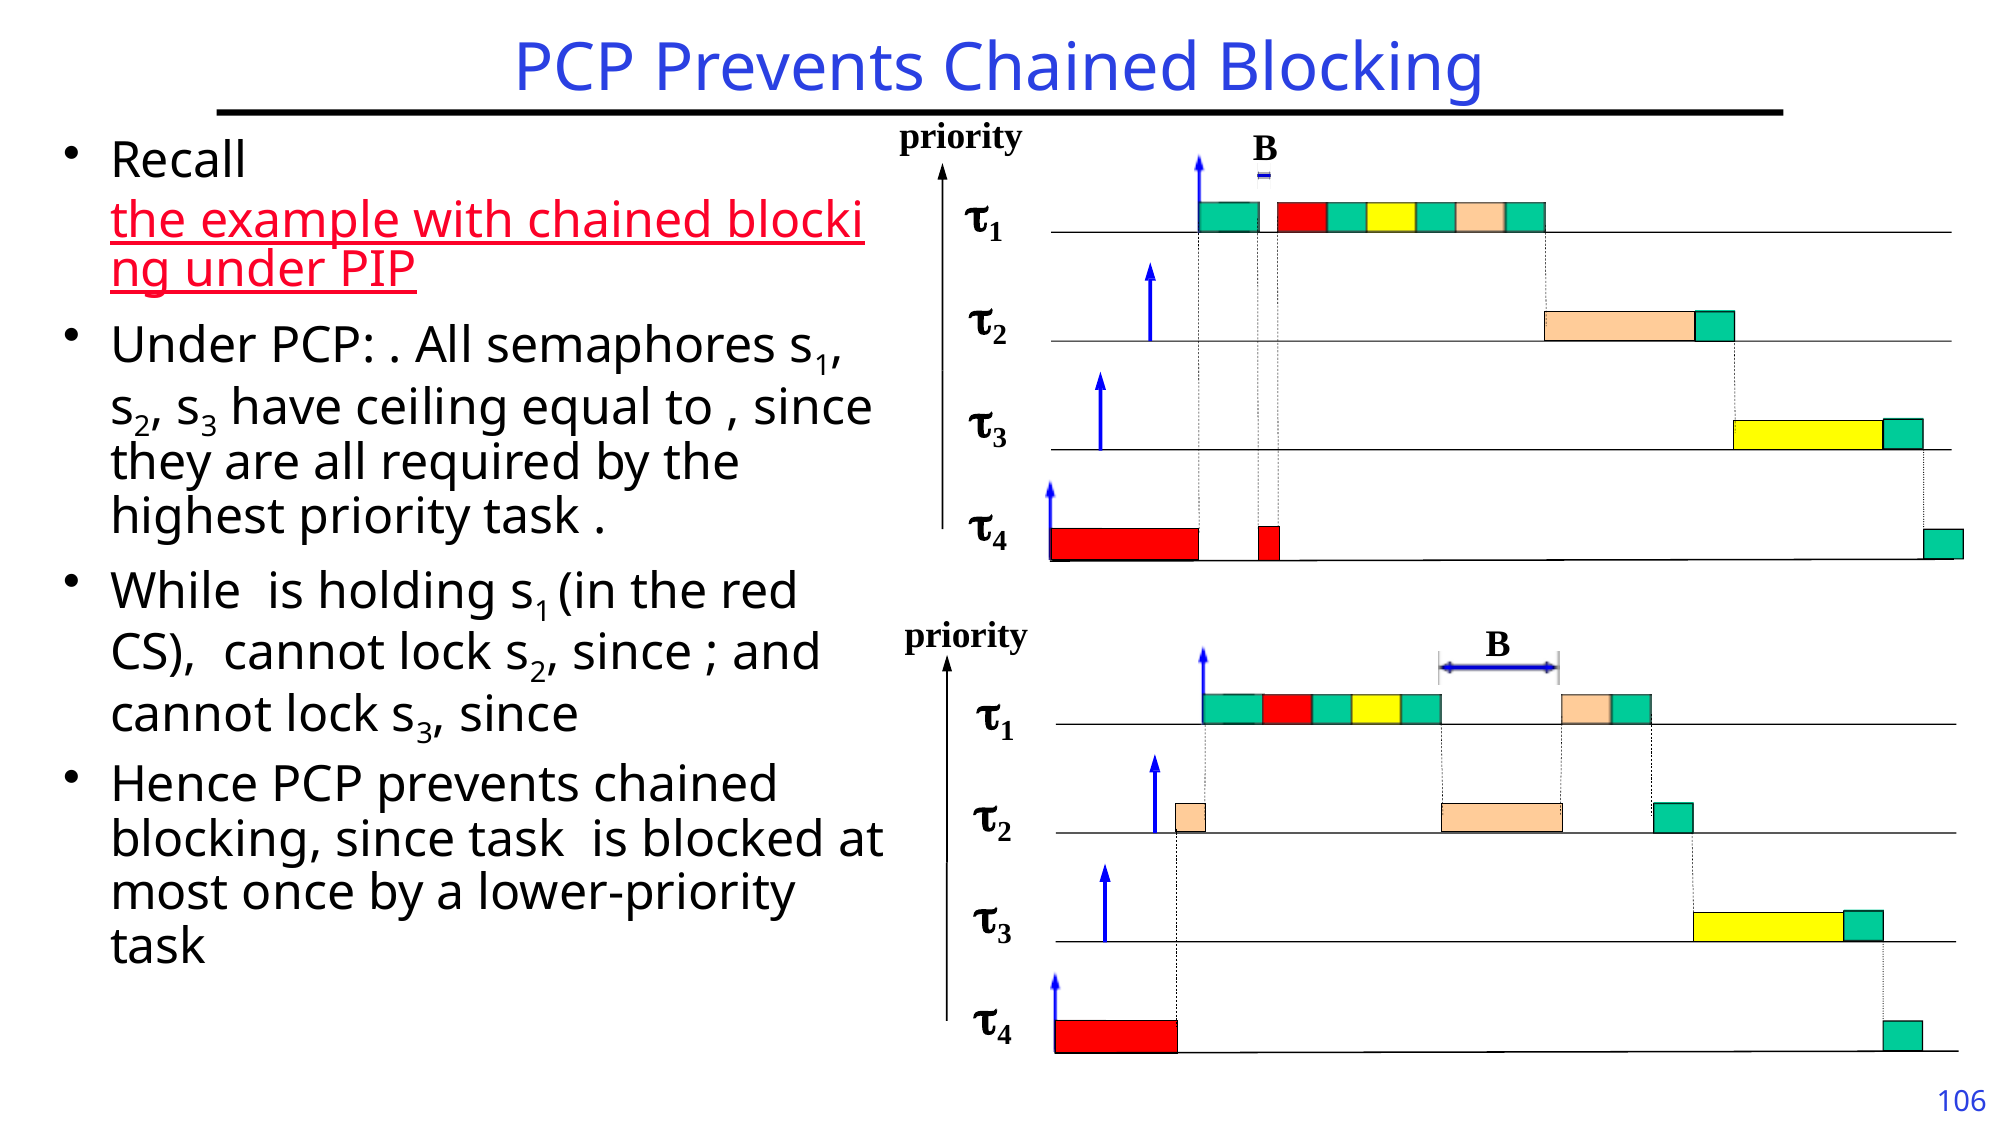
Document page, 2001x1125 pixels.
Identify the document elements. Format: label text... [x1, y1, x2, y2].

text_box [1696, 313, 1733, 340]
text_box [1111, 1020, 1178, 1049]
picture [1277, 202, 1546, 234]
text_box B [1477, 616, 1522, 650]
text_box 4 [946, 483, 1041, 557]
text_box 4 [951, 978, 1044, 1051]
text_box [1441, 803, 1563, 832]
text_box priority [895, 105, 1040, 157]
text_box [1440, 723, 1444, 817]
text_box [1175, 803, 1206, 832]
text_box B [1244, 120, 1293, 169]
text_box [1054, 1050, 1959, 1054]
text_box [1094, 371, 1107, 451]
text_box priority [900, 603, 1045, 655]
picture [1438, 651, 1561, 685]
text_box [937, 163, 948, 370]
text_box [1882, 976, 1924, 1049]
text_box [1099, 863, 1111, 943]
text_box [1693, 912, 1844, 942]
text_box 1 [974, 673, 1119, 746]
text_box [1049, 558, 1955, 562]
text_box [1144, 262, 1156, 342]
text_box 3 [951, 876, 1096, 950]
picture [1193, 153, 1271, 234]
text_box 2 [946, 277, 1091, 351]
text_box [1149, 754, 1161, 834]
text_box [1884, 1022, 1921, 1049]
text_box [1694, 311, 1736, 342]
title PCP Prevents Chained Blocking [216, 24, 1784, 113]
text_box [1733, 420, 1883, 450]
text_box [1106, 528, 1199, 557]
text_box [1656, 802, 1694, 832]
text_box [1655, 805, 1692, 832]
text_box [1544, 311, 1695, 341]
text_box 1 [962, 174, 1107, 248]
text_box [942, 655, 953, 862]
text_box [1843, 910, 1884, 942]
text_box [1885, 420, 1922, 448]
picture [1198, 645, 1442, 726]
picture [1561, 693, 1653, 726]
text_box [1845, 912, 1882, 939]
text_box 3 [946, 380, 1091, 454]
picture [1049, 971, 1107, 1052]
picture [1045, 479, 1102, 560]
text_box [1258, 526, 1280, 557]
text_box [1925, 530, 1962, 558]
text_box 2 [951, 774, 1096, 848]
